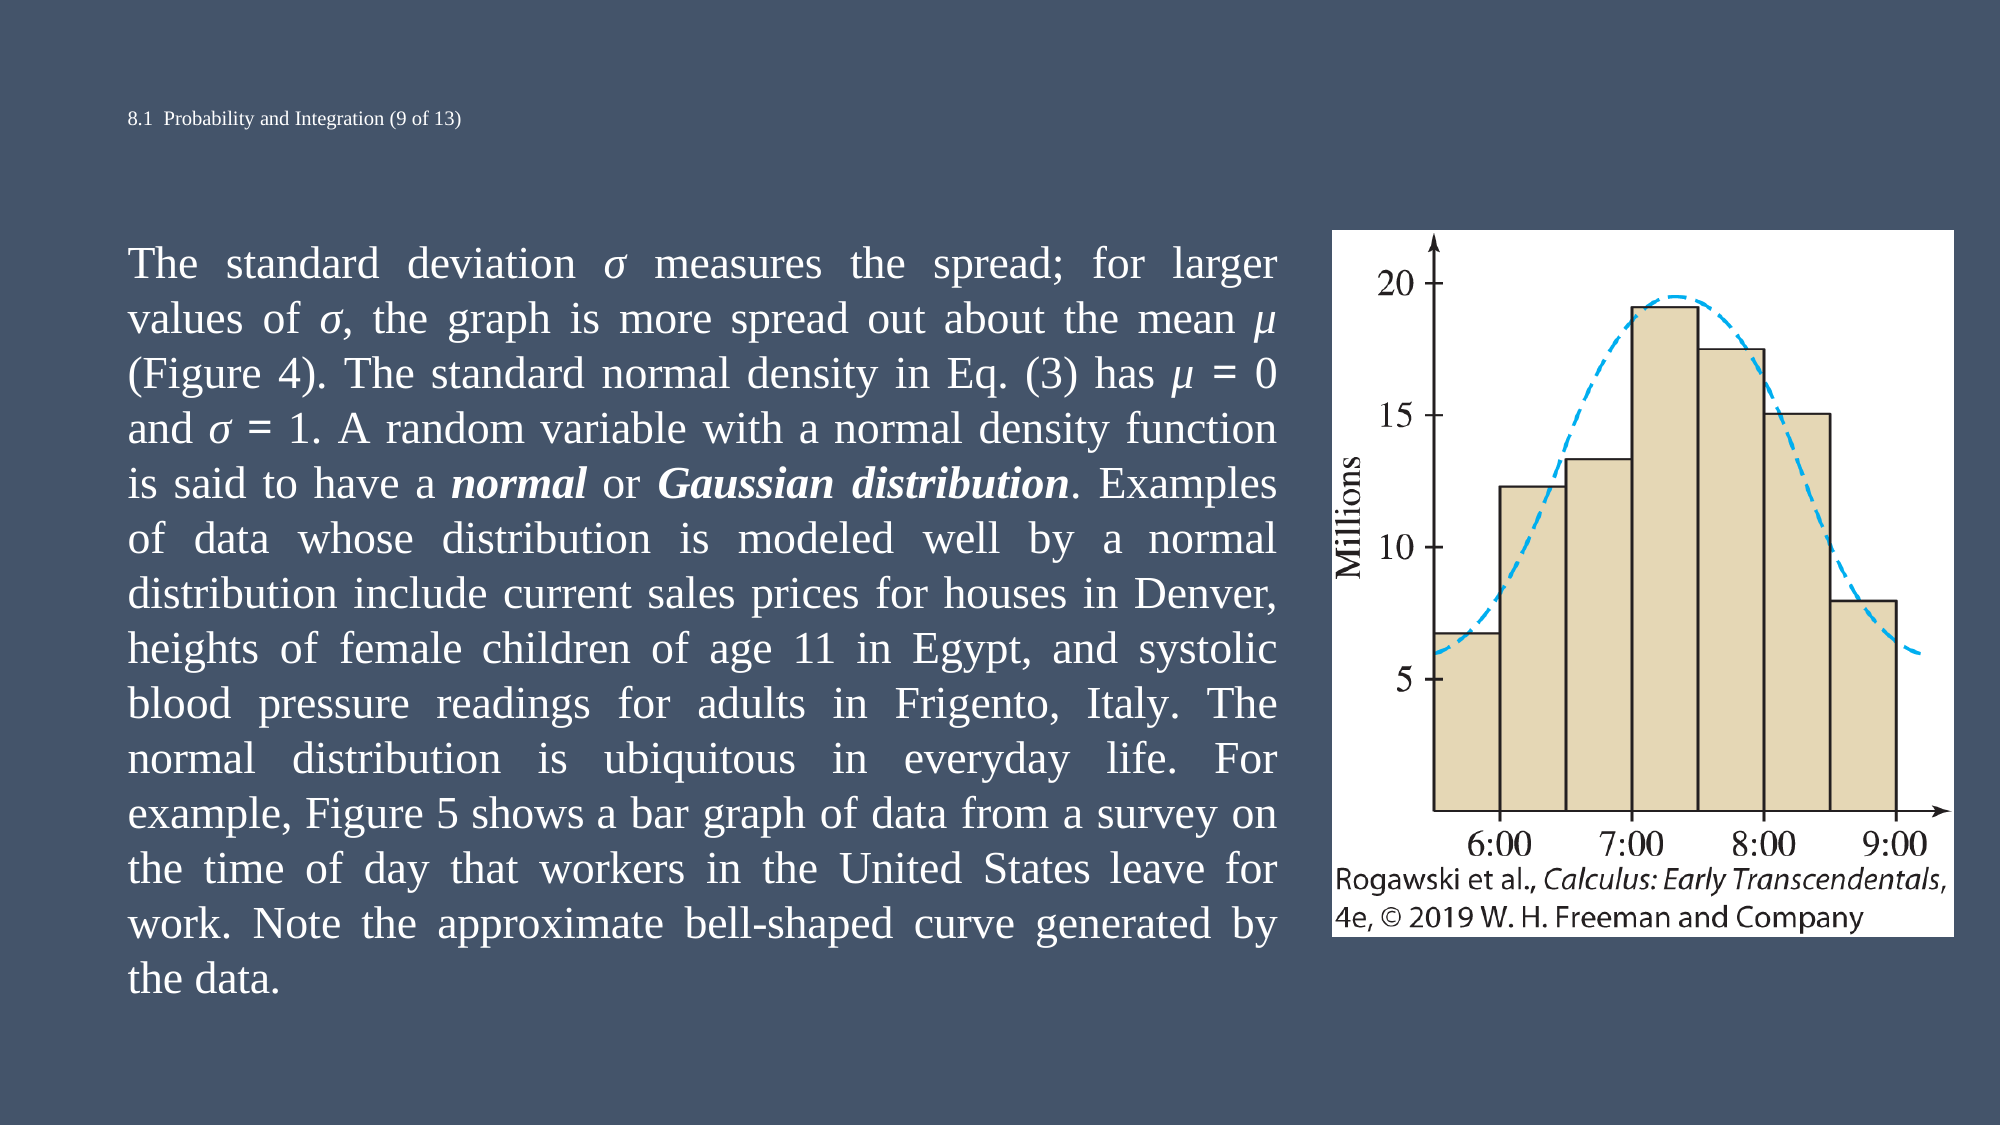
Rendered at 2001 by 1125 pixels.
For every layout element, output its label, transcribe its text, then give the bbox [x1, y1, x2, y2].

list The standard deviation σ measures the spread; for larger values of σ, the graph is more spread out about the mean μ (Figure 4). The standard normal density in Eq. (3) has μ = 0 and σ = 1. A random variable with a normal density function is said to have a normal or Gaussian distribution. Examples of data whose distribution is modeled well by a normal distribution include current sales prices for houses in Denver, heights of female children of age 11 in Egypt, and systolic blood pressure readings for adults in Frigento, Italy. The normal distribution is ubiquitous in everyday life. For example, Figure 5 shows a bar graph of data from a survey on the time of day that workers in the United States leave for work. Note the approximate bell-shaped curve generated by the data. [112, 224, 1294, 942]
picture [1332, 230, 1954, 937]
title 8.1 Probability and Integration (9 of 13) [112, 99, 1775, 203]
